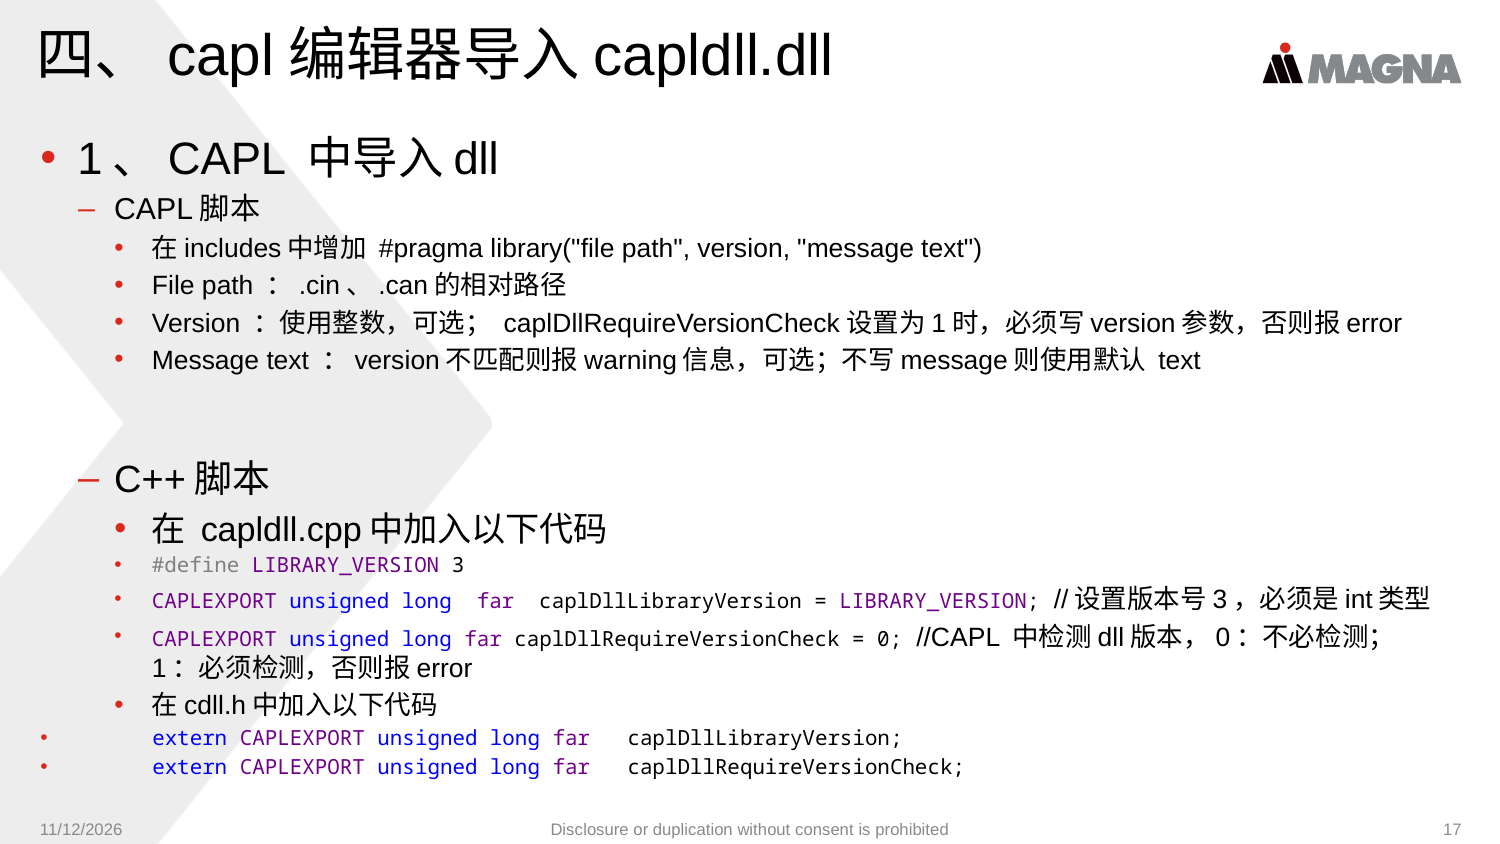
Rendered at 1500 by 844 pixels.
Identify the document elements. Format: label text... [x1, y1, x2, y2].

title 四、capl编辑器导入capldll.dll [21, 9, 1250, 108]
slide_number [24, 817, 250, 841]
slide_number 17 [1251, 817, 1477, 841]
footer Disclosure or duplication without consent is prohibited [262, 817, 1238, 841]
list 1、CAPL 中导入dll CAPL脚本 在includes中增加 #pragma library("file path", version, "message text") File path ：.cin、.can的相对路径 Version ：使用整数，可选； caplDllRequireVersionCheck设置为1时，必须写version参数，否则报error Message text ：version不匹配则报warning信息，可选；不写message则使用默认 text C++脚本 在 capldll.cpp中加入以下代码 #define LIBRARY_VERSION 3 CAPLEXPORT unsigned long far caplDllLibraryVersion = LIBRARY_VERSION; //设置版本号3，必须是int类型 CAPLEXPORT unsigned long far caplDllRequireVersionCheck = 0; //CAPL 中检测dll版本，0：不必检测；1：必须检测，否则报error 在cdll.h中加入以下代码 extern CAPLEXPORT unsigned long far caplDllLibraryVersion; extern CAPLEXPORT unsigned long far caplDllRequireVersionCheck; [25, 121, 1463, 788]
picture [1260, 40, 1464, 86]
